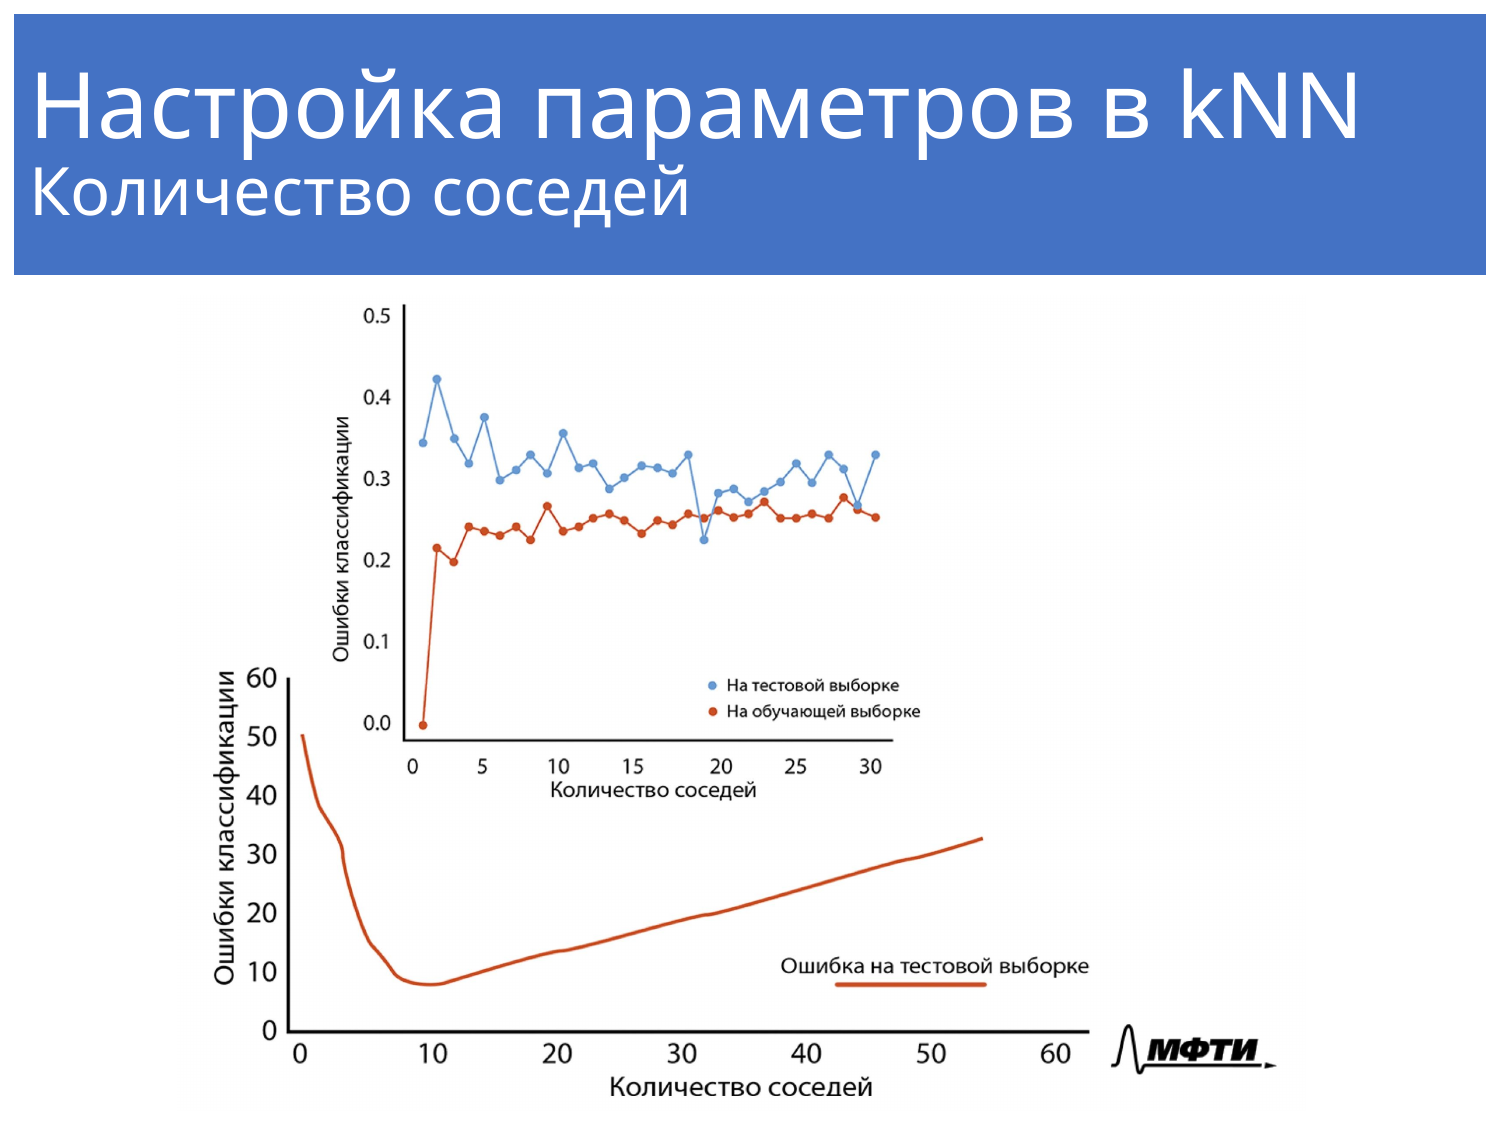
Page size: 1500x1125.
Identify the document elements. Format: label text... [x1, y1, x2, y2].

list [177, 295, 1306, 1111]
title Настройка параметров в kNN Количество соседей [14, 14, 1486, 275]
